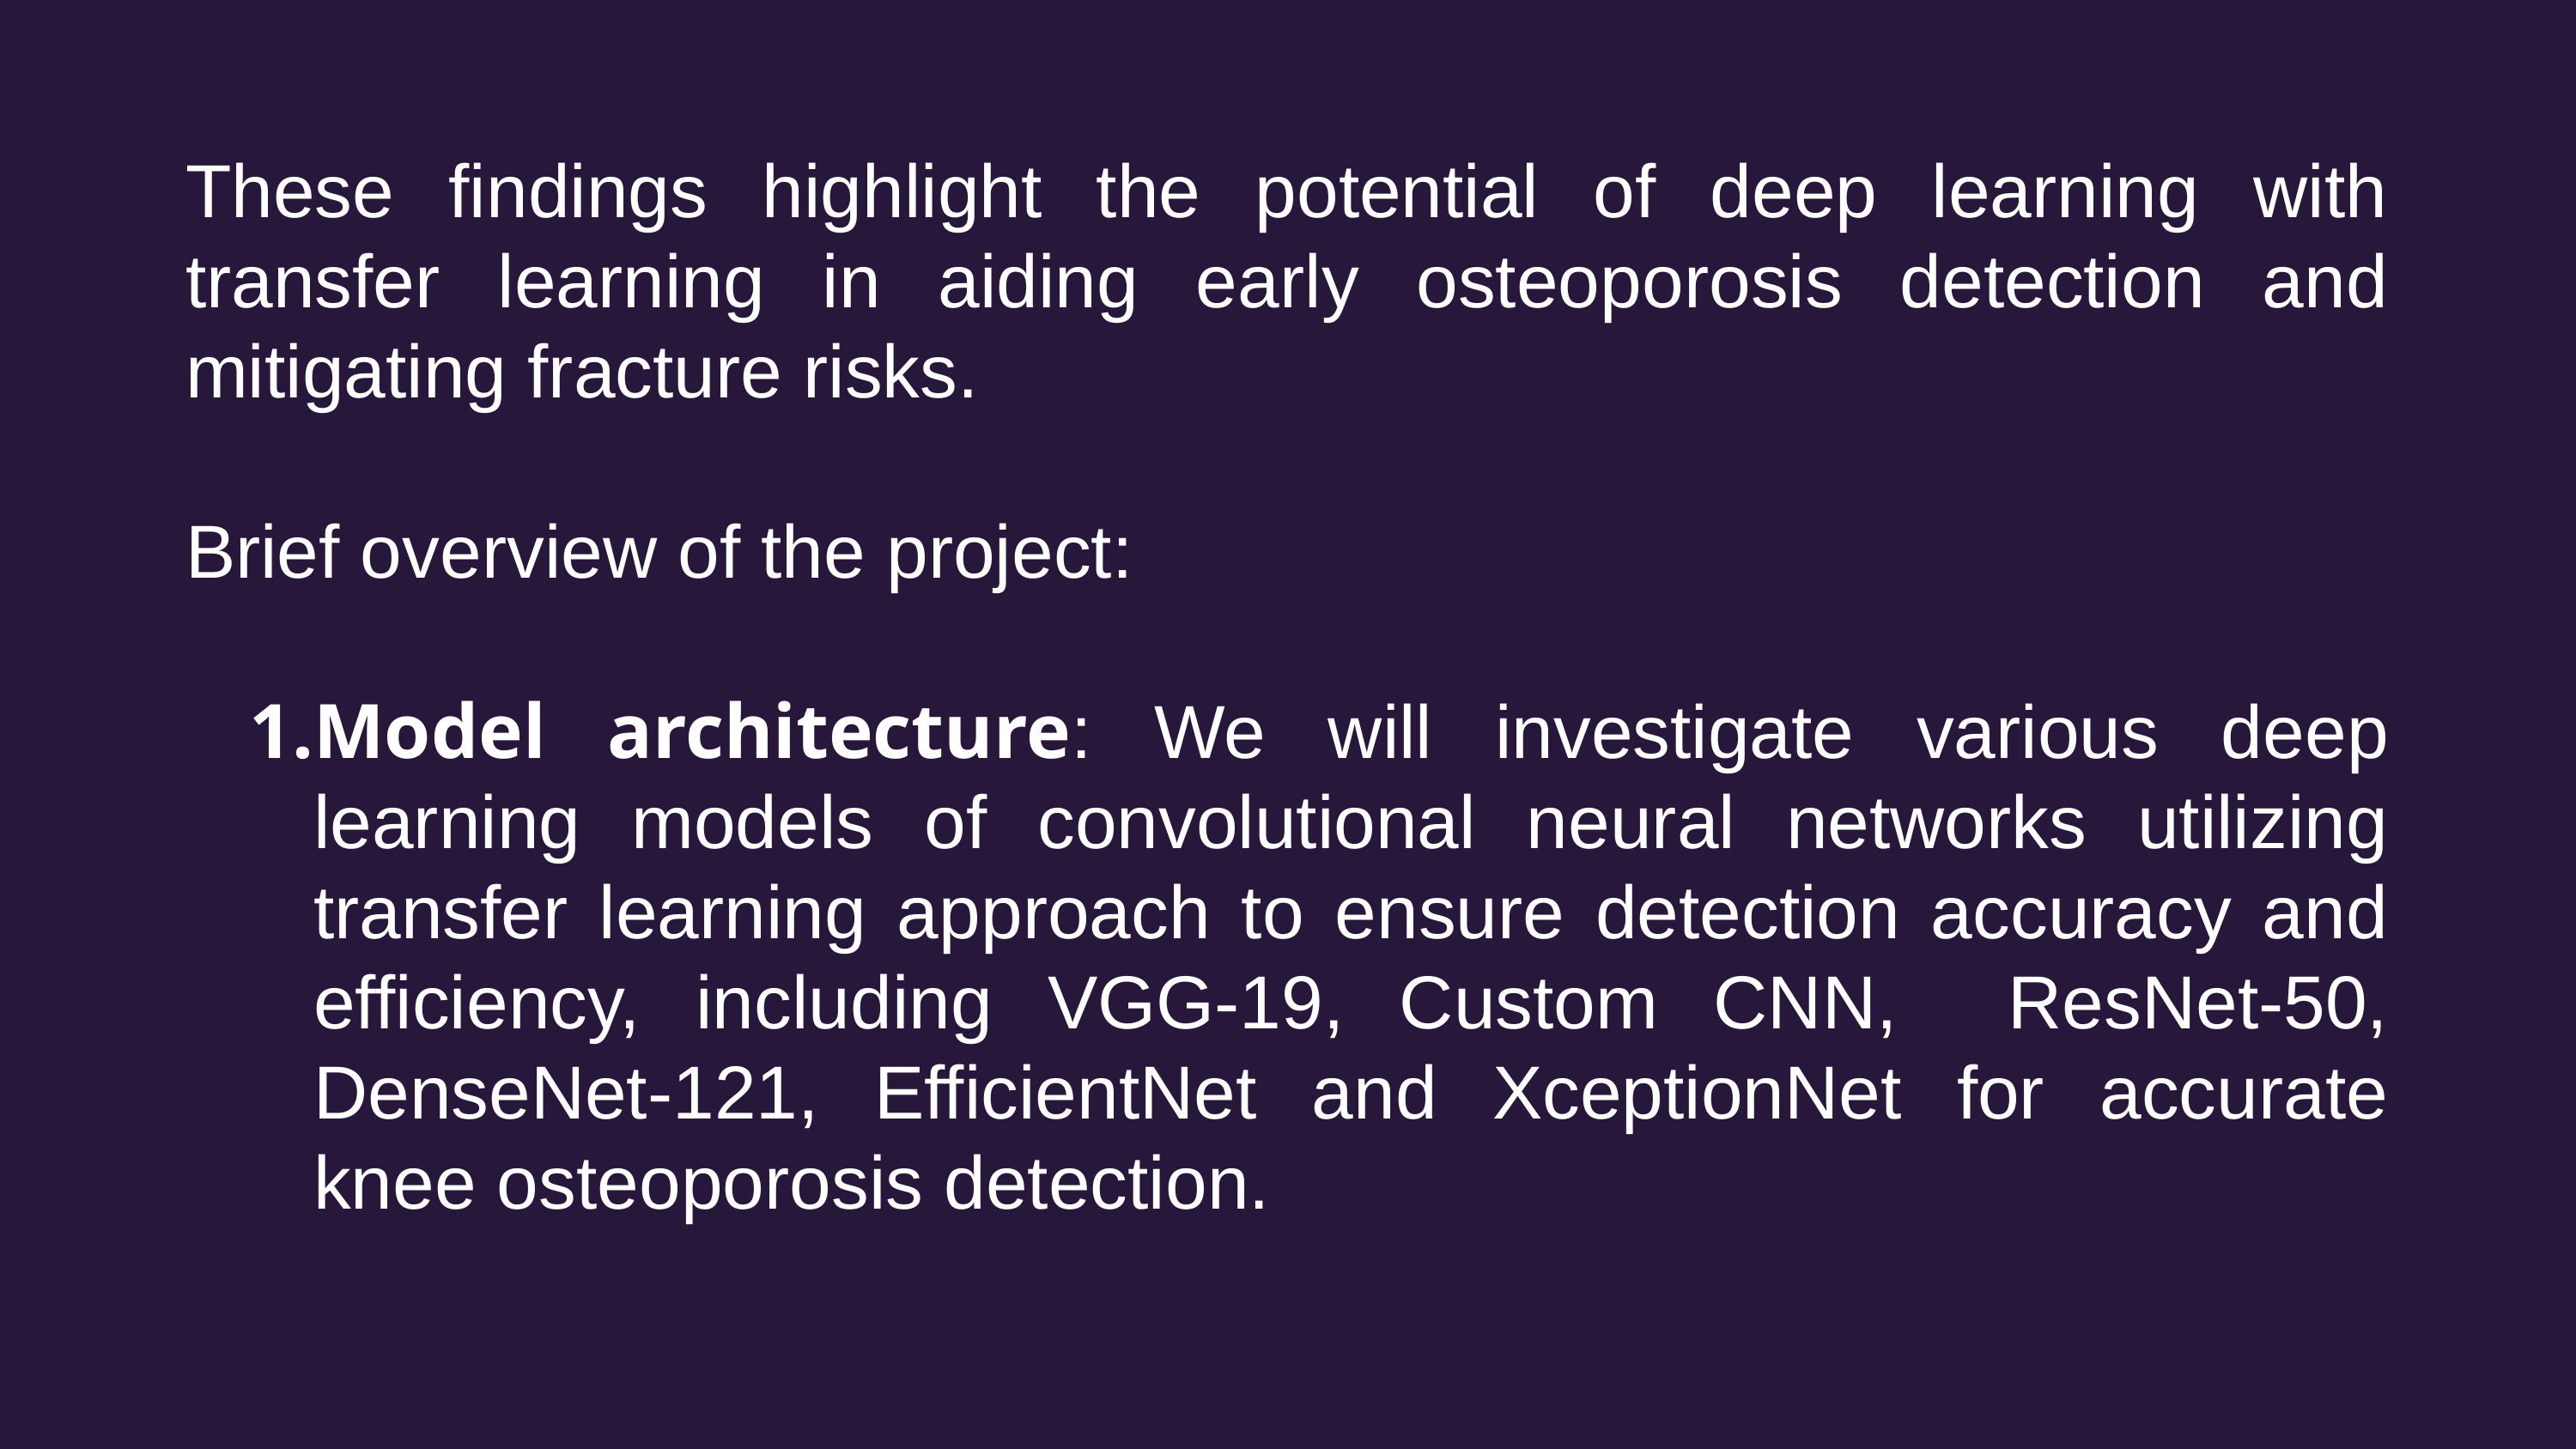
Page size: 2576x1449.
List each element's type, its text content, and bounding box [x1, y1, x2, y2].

text_box These findings highlight the potential of deep learning with transfer learning in aiding early osteoporosis detection and mitigating fracture risks. Brief overview of the project: Model architecture: We will investigate various deep learning models of convolutional neural networks utilizing transfer learning approach to ensure detection accuracy and efficiency, including VGG-19, Custom CNN, ResNet-50, DenseNet-121, EfficientNet and XceptionNet for accurate knee osteoporosis detection. [185, 142, 2391, 1314]
